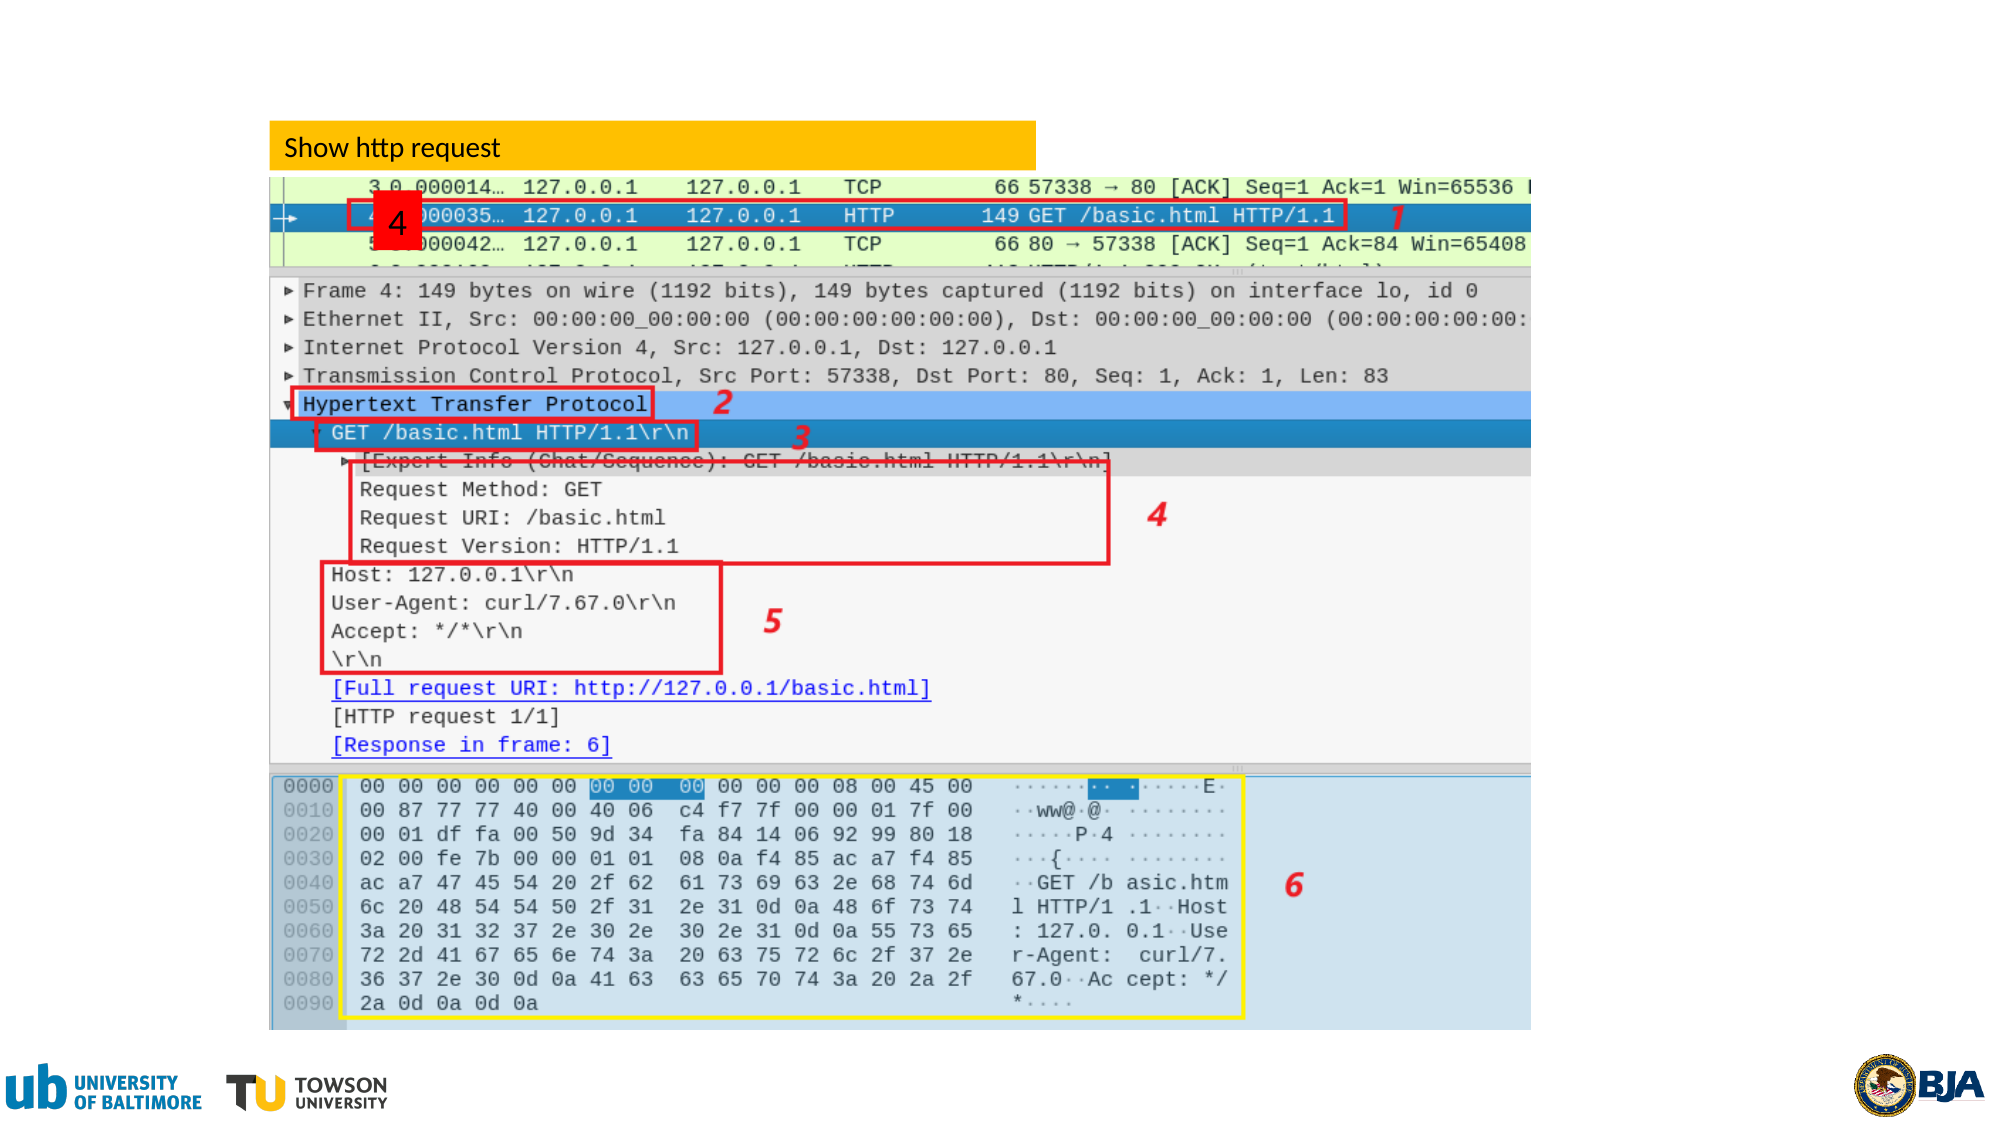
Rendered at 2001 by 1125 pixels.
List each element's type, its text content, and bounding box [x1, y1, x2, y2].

picture [0, 1031, 407, 1125]
picture [269, 177, 1531, 1030]
text_box Show http request [269, 120, 1036, 171]
picture [1854, 1054, 1986, 1117]
